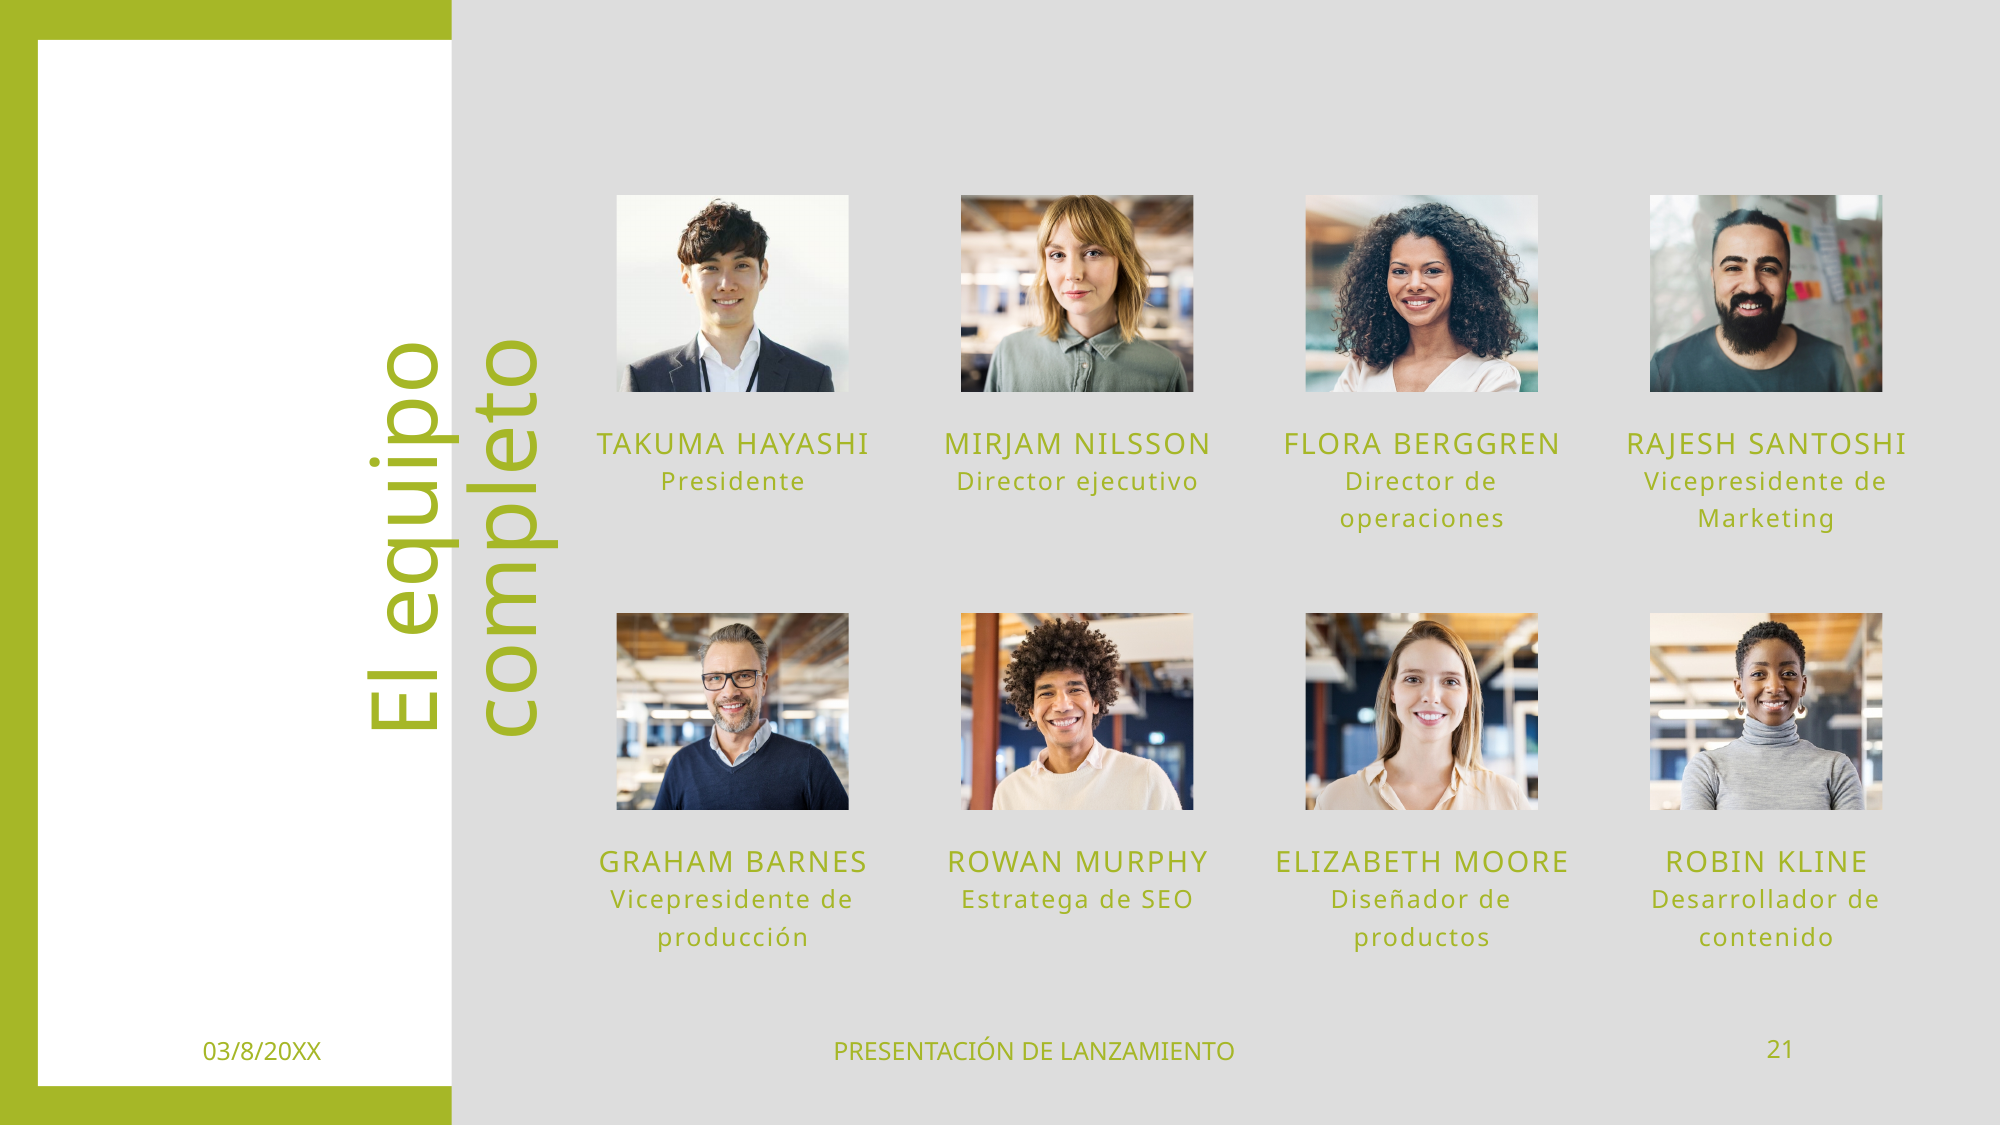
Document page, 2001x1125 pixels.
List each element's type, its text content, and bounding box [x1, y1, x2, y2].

picture [960, 613, 1194, 810]
list Director de operaciones [1259, 450, 1585, 552]
list Flora Berggren​​ [1259, 400, 1585, 450]
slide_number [187, 1020, 570, 1081]
list Graham Barnes [570, 819, 896, 869]
slide_number 21 [1530, 1020, 1811, 1081]
list Vicepresidente de producción [570, 869, 896, 965]
picture [1305, 194, 1539, 392]
picture [616, 613, 850, 810]
picture [1305, 613, 1539, 810]
list Diseñador de productos [1259, 869, 1585, 965]
list Takuma Hayashi​ [570, 400, 896, 450]
picture [1649, 194, 1883, 392]
list Rajesh Santoshi​​ [1603, 400, 1929, 450]
list Mirjam Nilsson​​ [914, 400, 1240, 450]
picture [960, 194, 1194, 392]
title El equipo completo [368, 136, 546, 942]
picture [616, 194, 850, 392]
list Robin Kline [1603, 819, 1929, 869]
list Elizabeth Moore​ [1259, 819, 1585, 869]
list Desarrollador de contenido [1603, 869, 1929, 965]
list Estratega de SEO [914, 869, 1240, 965]
picture [1649, 613, 1883, 810]
list Presidente [570, 450, 896, 552]
list Vicepresidente de Marketing [1603, 450, 1929, 552]
list Director ejecutivo [914, 450, 1240, 552]
footer PRESENTACIÓN DE LANZAMIENTO [647, 1020, 1422, 1081]
list Rowan Murphy [914, 819, 1240, 869]
